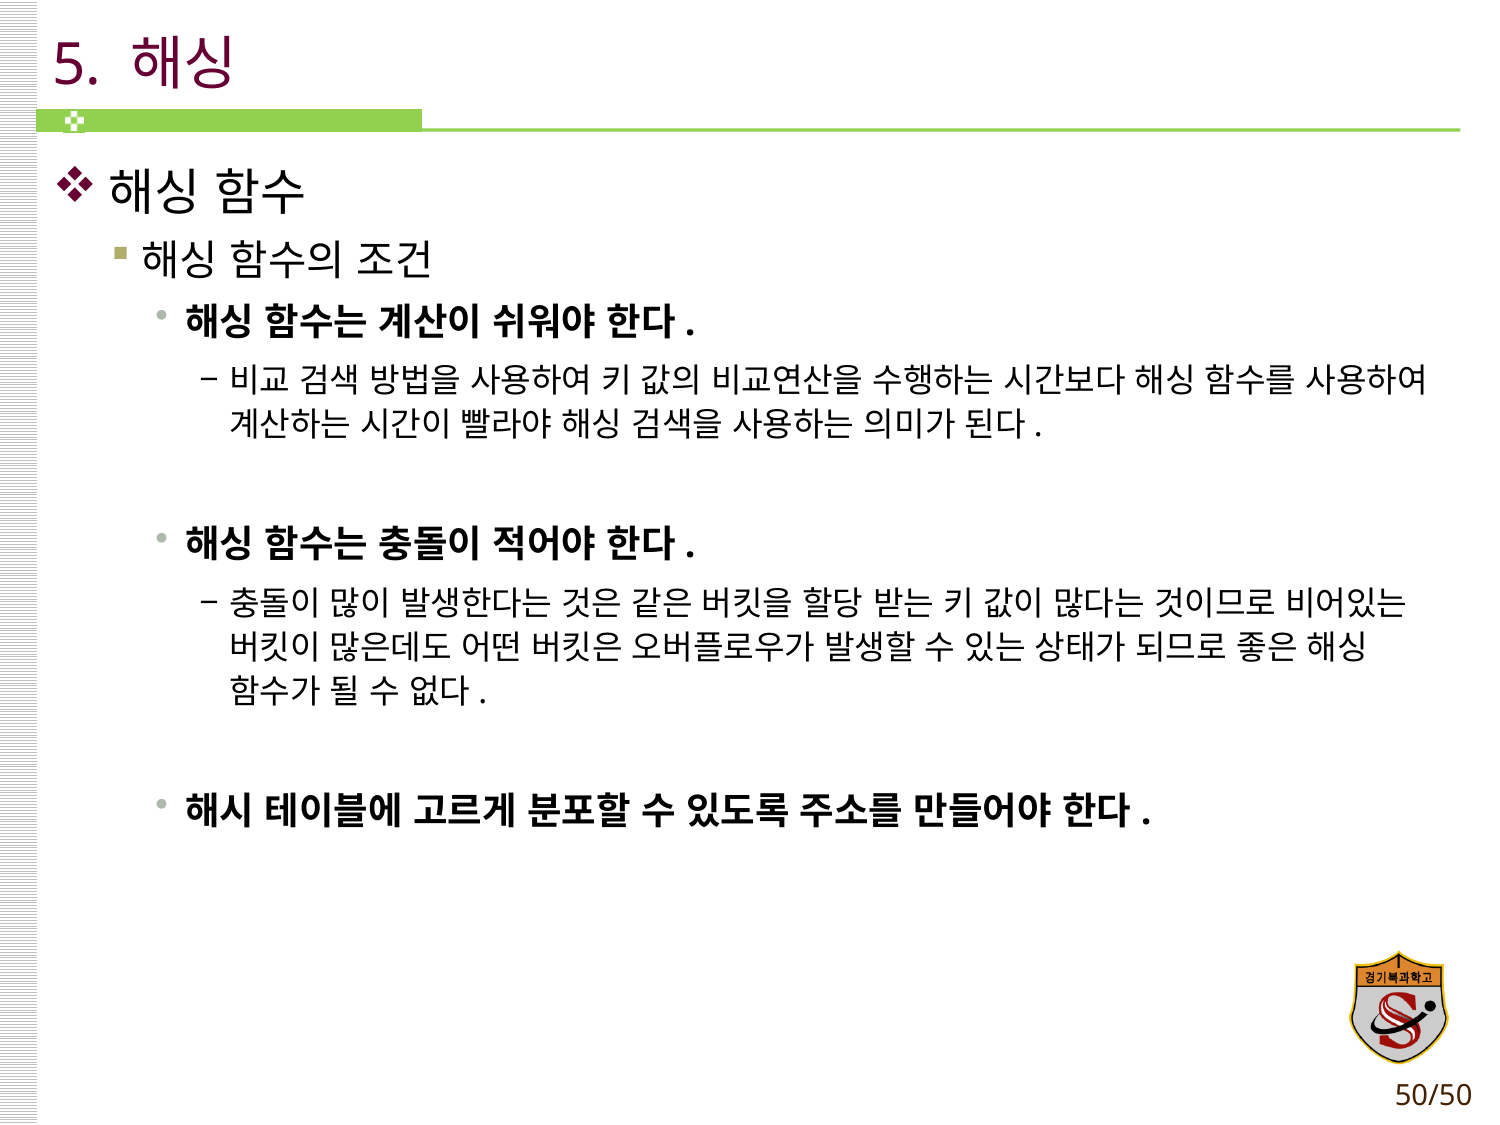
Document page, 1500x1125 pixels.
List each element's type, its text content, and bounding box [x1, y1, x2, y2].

list 해싱 함수 해싱 함수의 조건 해싱 함수는 계산이 쉬워야 한다. 비교 검색 방법을 사용하여 키 값의 비교연산을 수행하는 시간보다 해싱 함수를 사용하여 계산하는 시간이 빨라야 해싱 검색을 사용하는 의미가 된다. 해싱 함수는 충돌이 적어야 한다. 충돌이 많이 발생한다는 것은 같은 버킷을 할당 받는 키 값이 많다는 것이므로 비어있는 버킷이 많은데도 어떤 버킷은 오버플로우가 발생할 수 있는 상태가 되므로 좋은 해싱 함수가 될 수 없다. 해시 테이블에 고르게 분포할 수 있도록 주소를 만들어야 한다. [37, 152, 1463, 1091]
title 5. 해싱 [37, 13, 1278, 109]
picture [65, 111, 84, 131]
